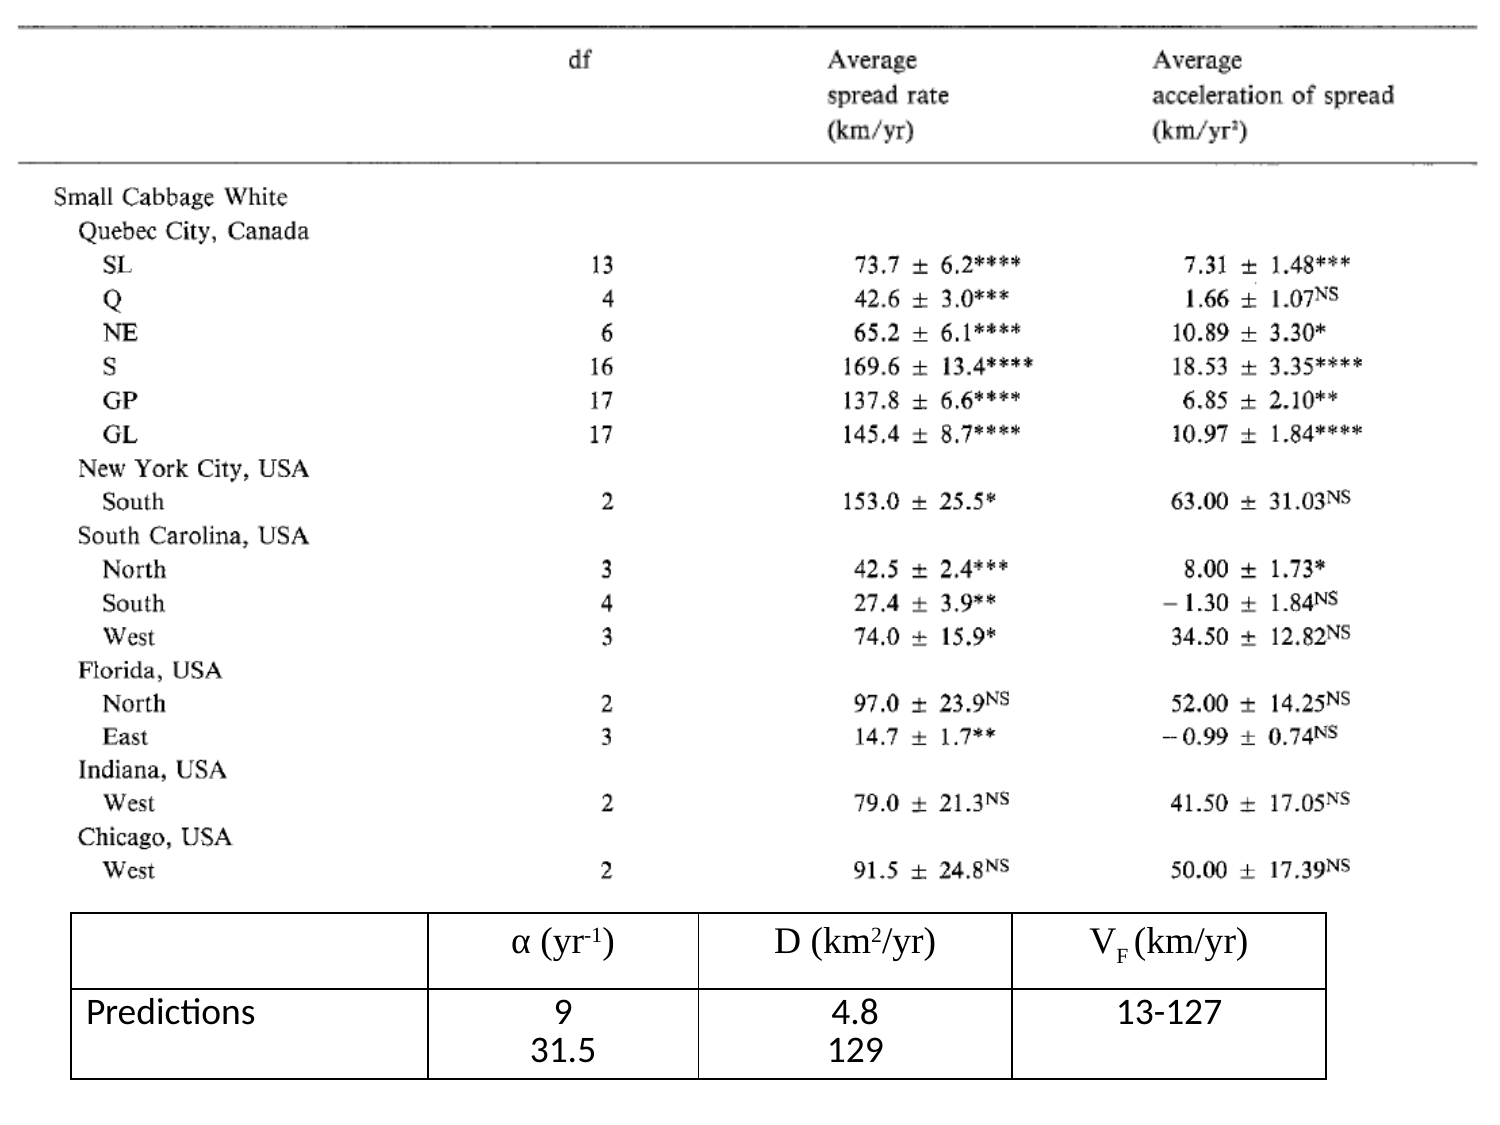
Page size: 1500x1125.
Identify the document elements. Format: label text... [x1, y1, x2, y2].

picture [0, 13, 1500, 891]
table_header VF (km/yr) [1013, 914, 1325, 988]
table_cell Predictions [72, 990, 427, 1078]
table_cell 4.8 129 [699, 990, 1011, 1078]
table_header D (km2/yr) [699, 914, 1011, 988]
table_cell 13-127 [1013, 990, 1325, 1078]
table_header [72, 914, 427, 988]
table_header α (yr-1) [429, 914, 698, 988]
table_cell 9 31.5 [429, 990, 698, 1078]
